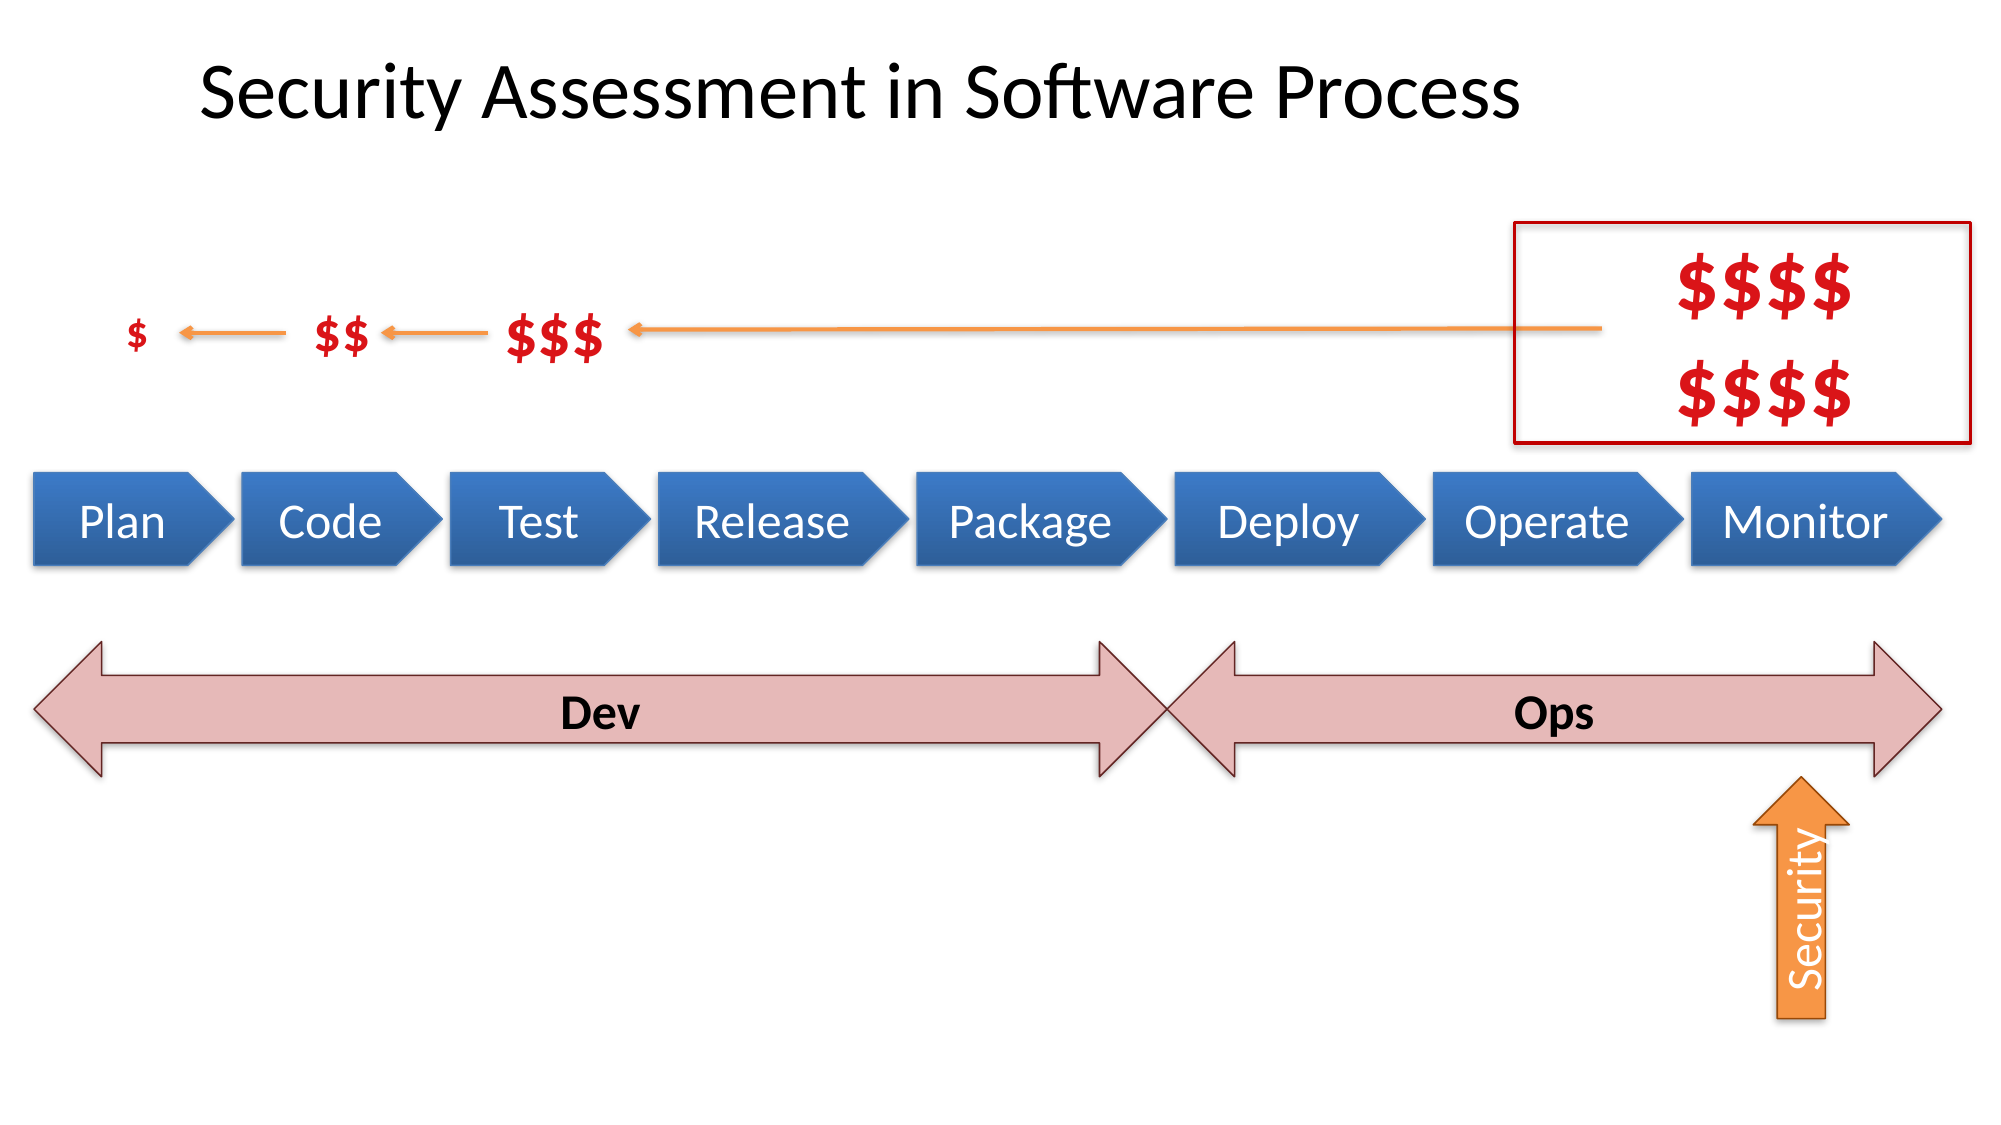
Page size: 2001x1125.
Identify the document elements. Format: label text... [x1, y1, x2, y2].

text_box $$ [246, 288, 438, 371]
text_box Operate [1432, 471, 1685, 567]
text_box Ops [1166, 640, 1943, 778]
text_box [1514, 222, 1972, 444]
text_box Package [916, 471, 1168, 567]
text_box Monitor [1691, 471, 1943, 567]
text_box Release [658, 471, 910, 567]
title Security Assessment in Software Process [102, 7, 1621, 178]
text_box $$$ [481, 282, 628, 377]
text_box $$$$ $$$$ [1601, 214, 1928, 220]
text_box Security [1752, 776, 1851, 1020]
text_box Test [449, 471, 652, 567]
text_box Code [241, 471, 443, 567]
text_box Dev [33, 640, 1165, 778]
text_box Plan [33, 471, 235, 567]
text_box $ [41, 295, 233, 364]
text_box Deploy [1174, 471, 1426, 567]
